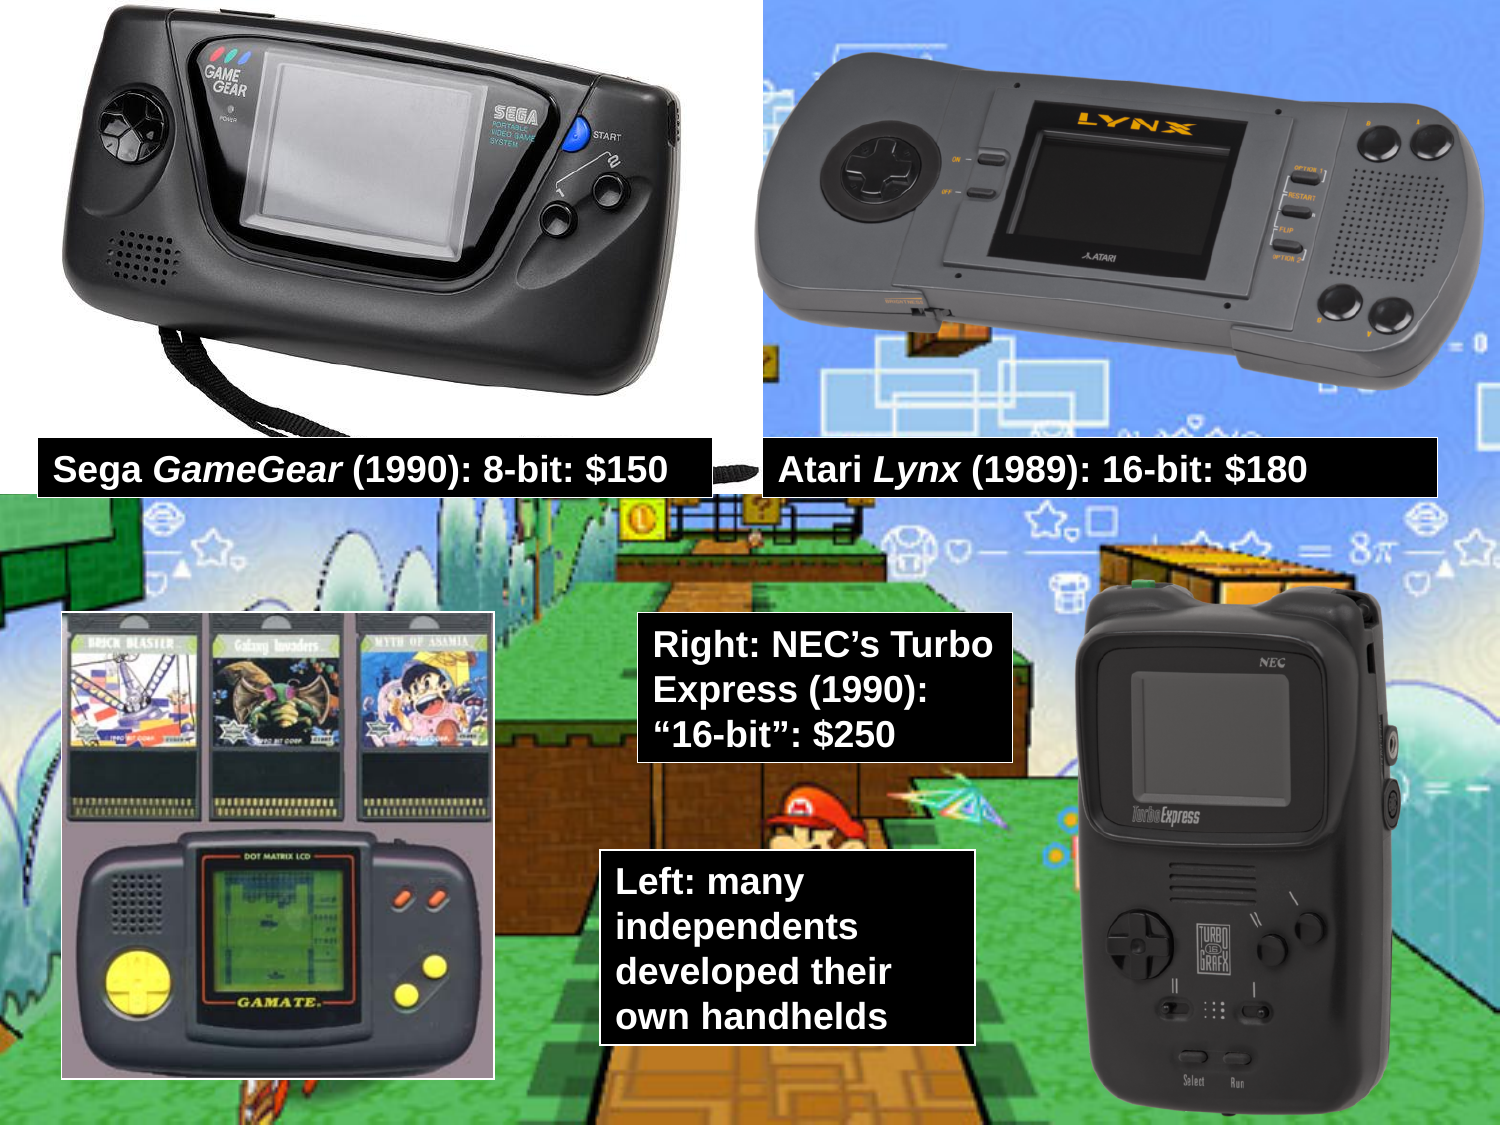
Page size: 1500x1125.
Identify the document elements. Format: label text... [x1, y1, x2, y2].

text_box Left: many independents developed their own handhelds [599, 849, 975, 1045]
text_box Atari Lynx (1989): 16-bit: $180 [765, 437, 1438, 498]
text_box Right: NEC’s Turbo Express (1990): “16-bit”: $250 [637, 612, 1013, 763]
picture [0, 0, 1500, 1125]
